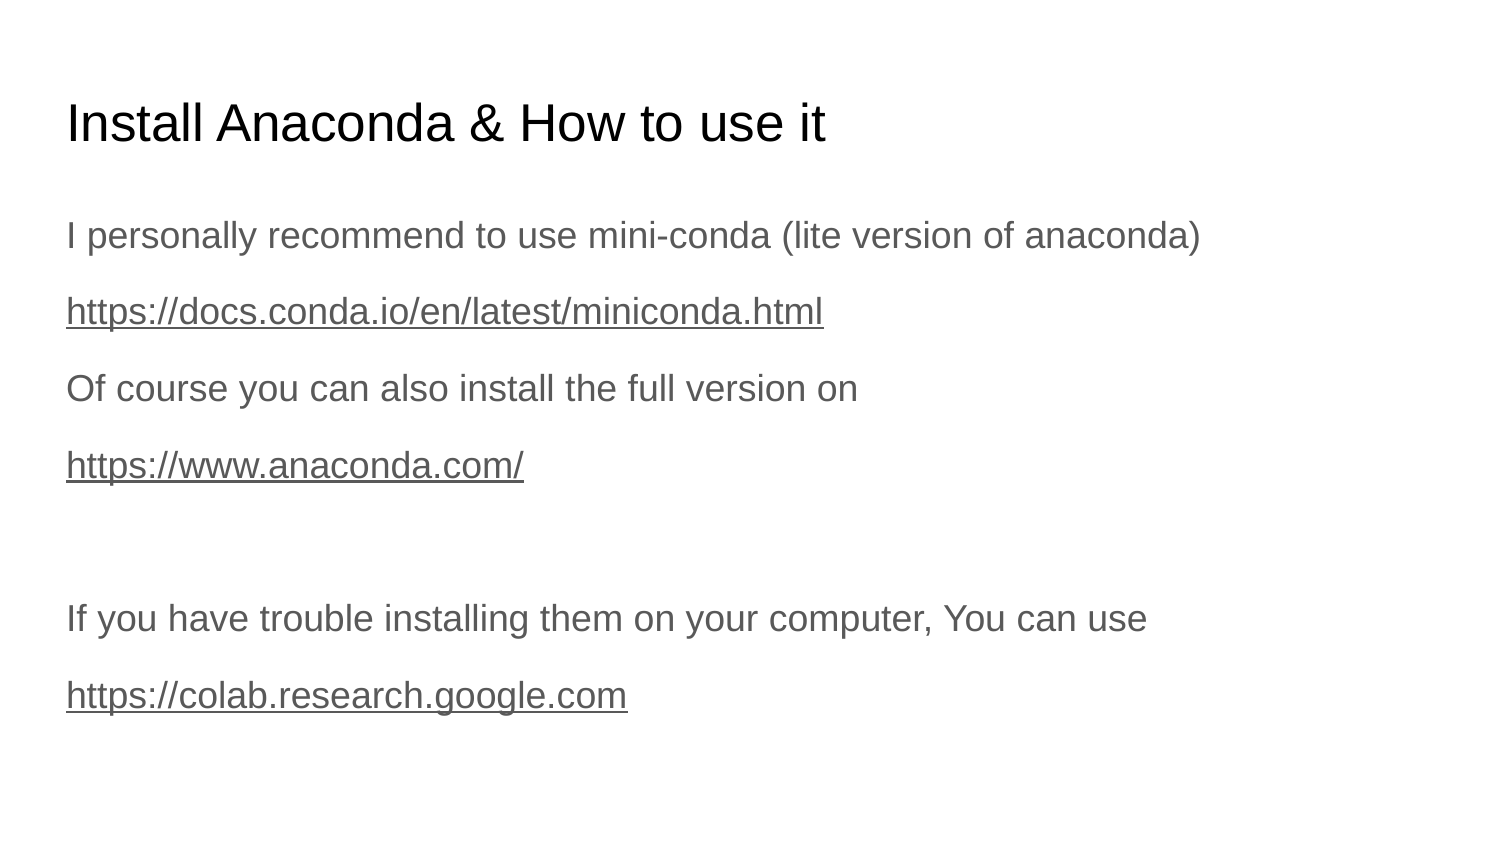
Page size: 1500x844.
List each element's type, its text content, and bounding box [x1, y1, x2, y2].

list I personally recommend to use mini-conda (lite version of anaconda) https://docs.conda.io/en/latest/miniconda.html Of course you can also install the full version on https://www.anaconda.com/ If you have trouble installing them on your computer, You can use https://colab.research.google.com [51, 189, 1449, 750]
title Install Anaconda & How to use it [51, 72, 1449, 167]
